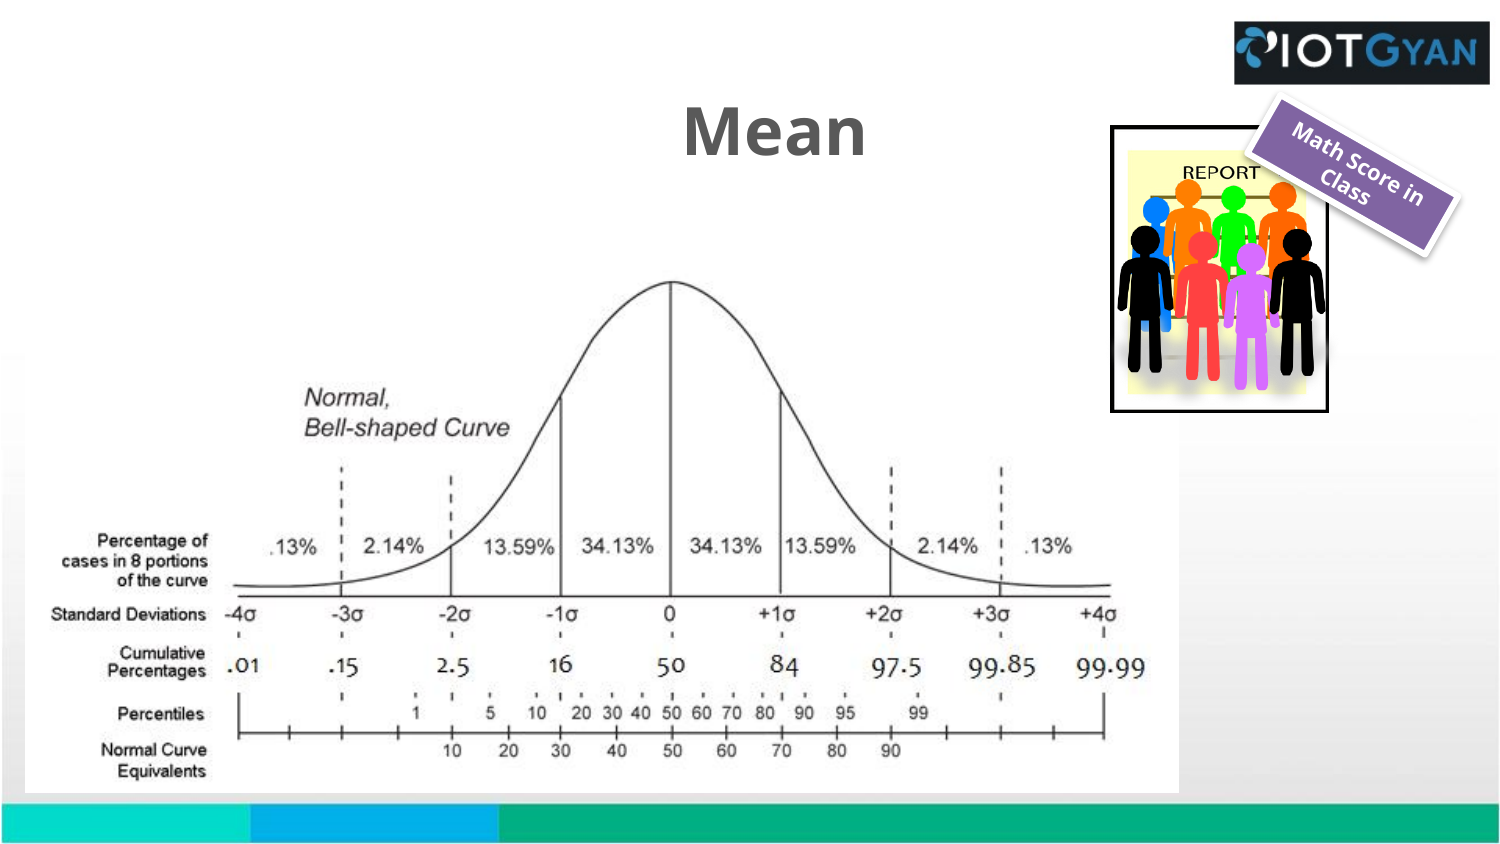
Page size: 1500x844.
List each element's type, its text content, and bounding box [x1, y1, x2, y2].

text_box Mean [99, 81, 1450, 170]
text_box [1104, 124, 1456, 413]
picture [1, 0, 1500, 844]
